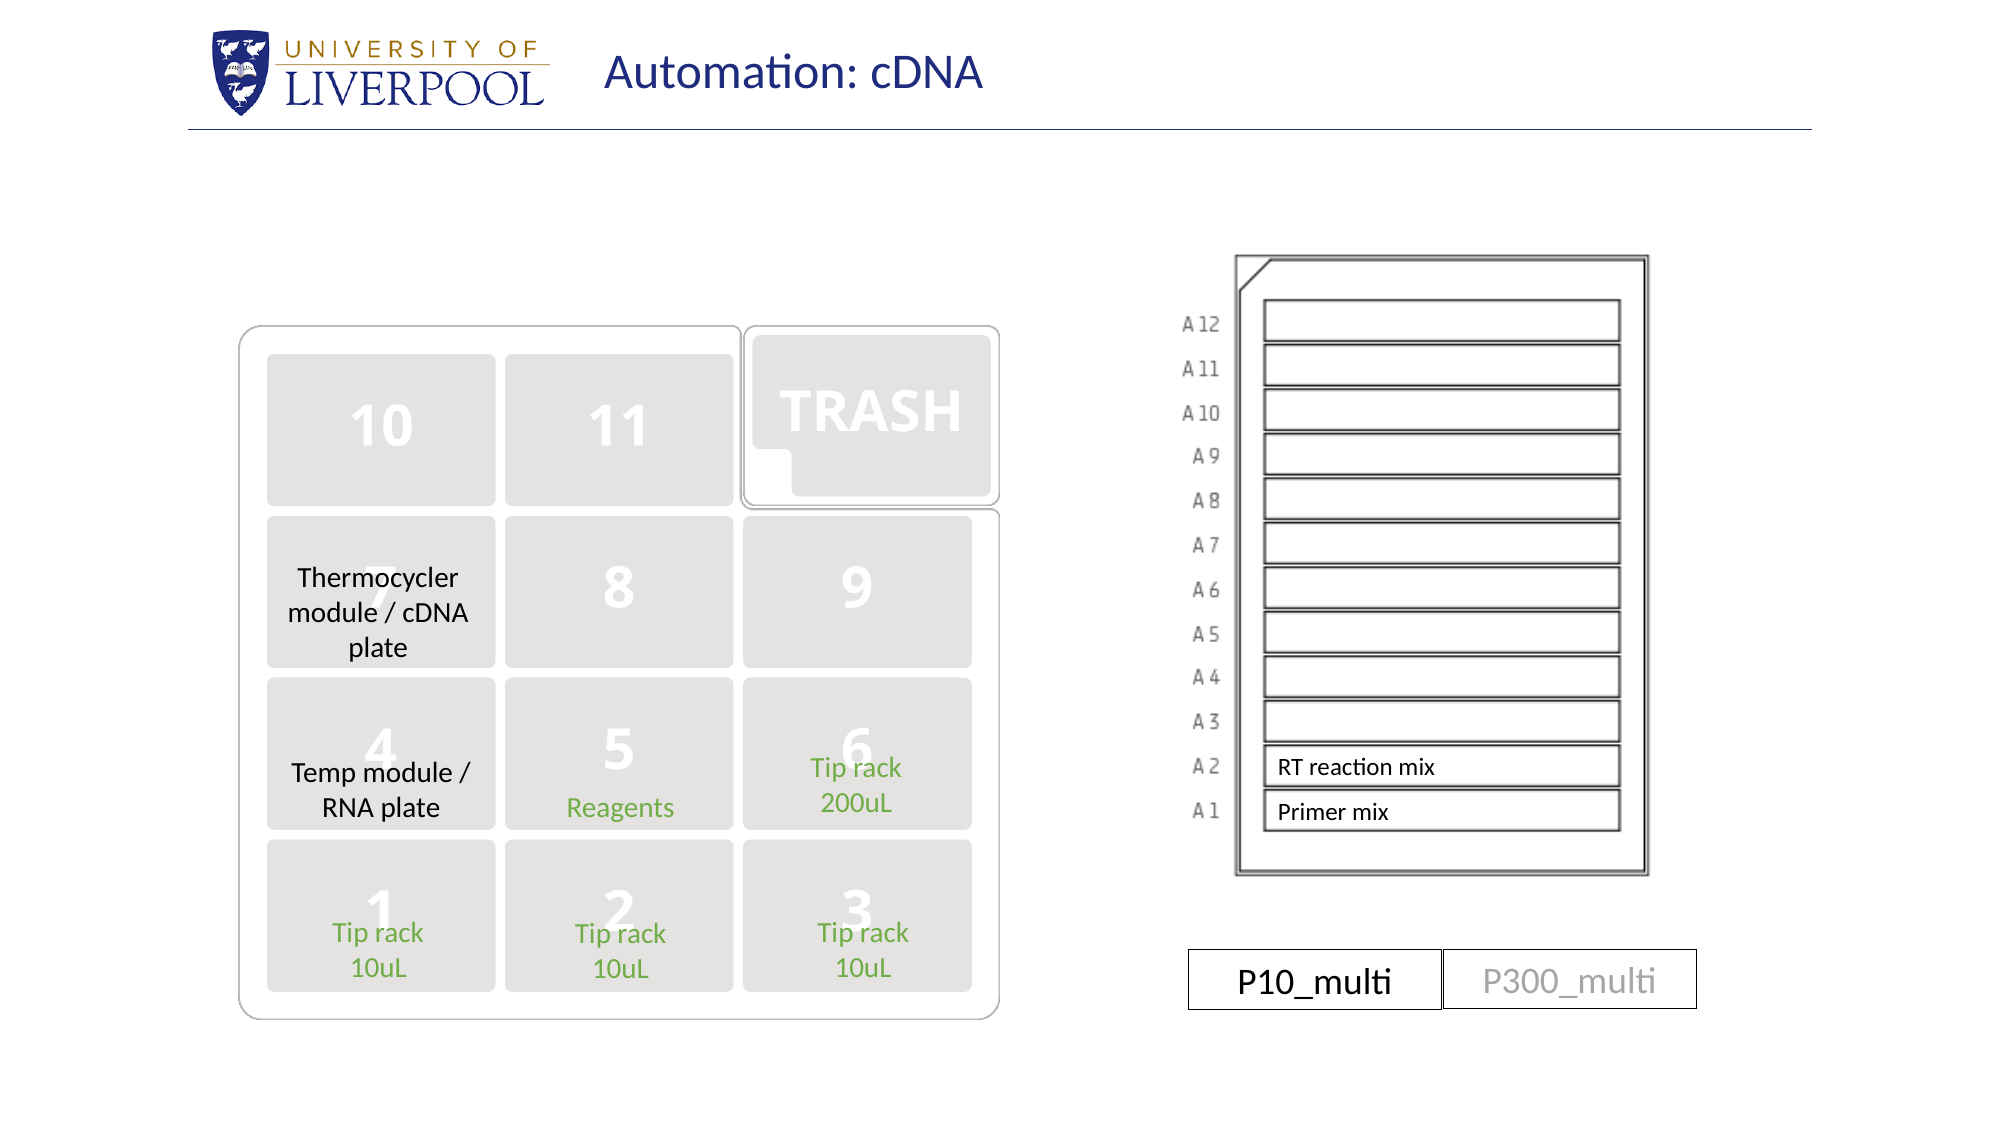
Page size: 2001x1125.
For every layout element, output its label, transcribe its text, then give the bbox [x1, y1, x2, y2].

text_box Automation: cDNA [589, 30, 1788, 106]
picture [1144, 231, 1702, 916]
picture [238, 325, 1001, 1020]
text_box P10_multi [1188, 949, 1442, 1010]
text_box P300_multi [1443, 949, 1697, 1009]
picture [212, 30, 550, 116]
